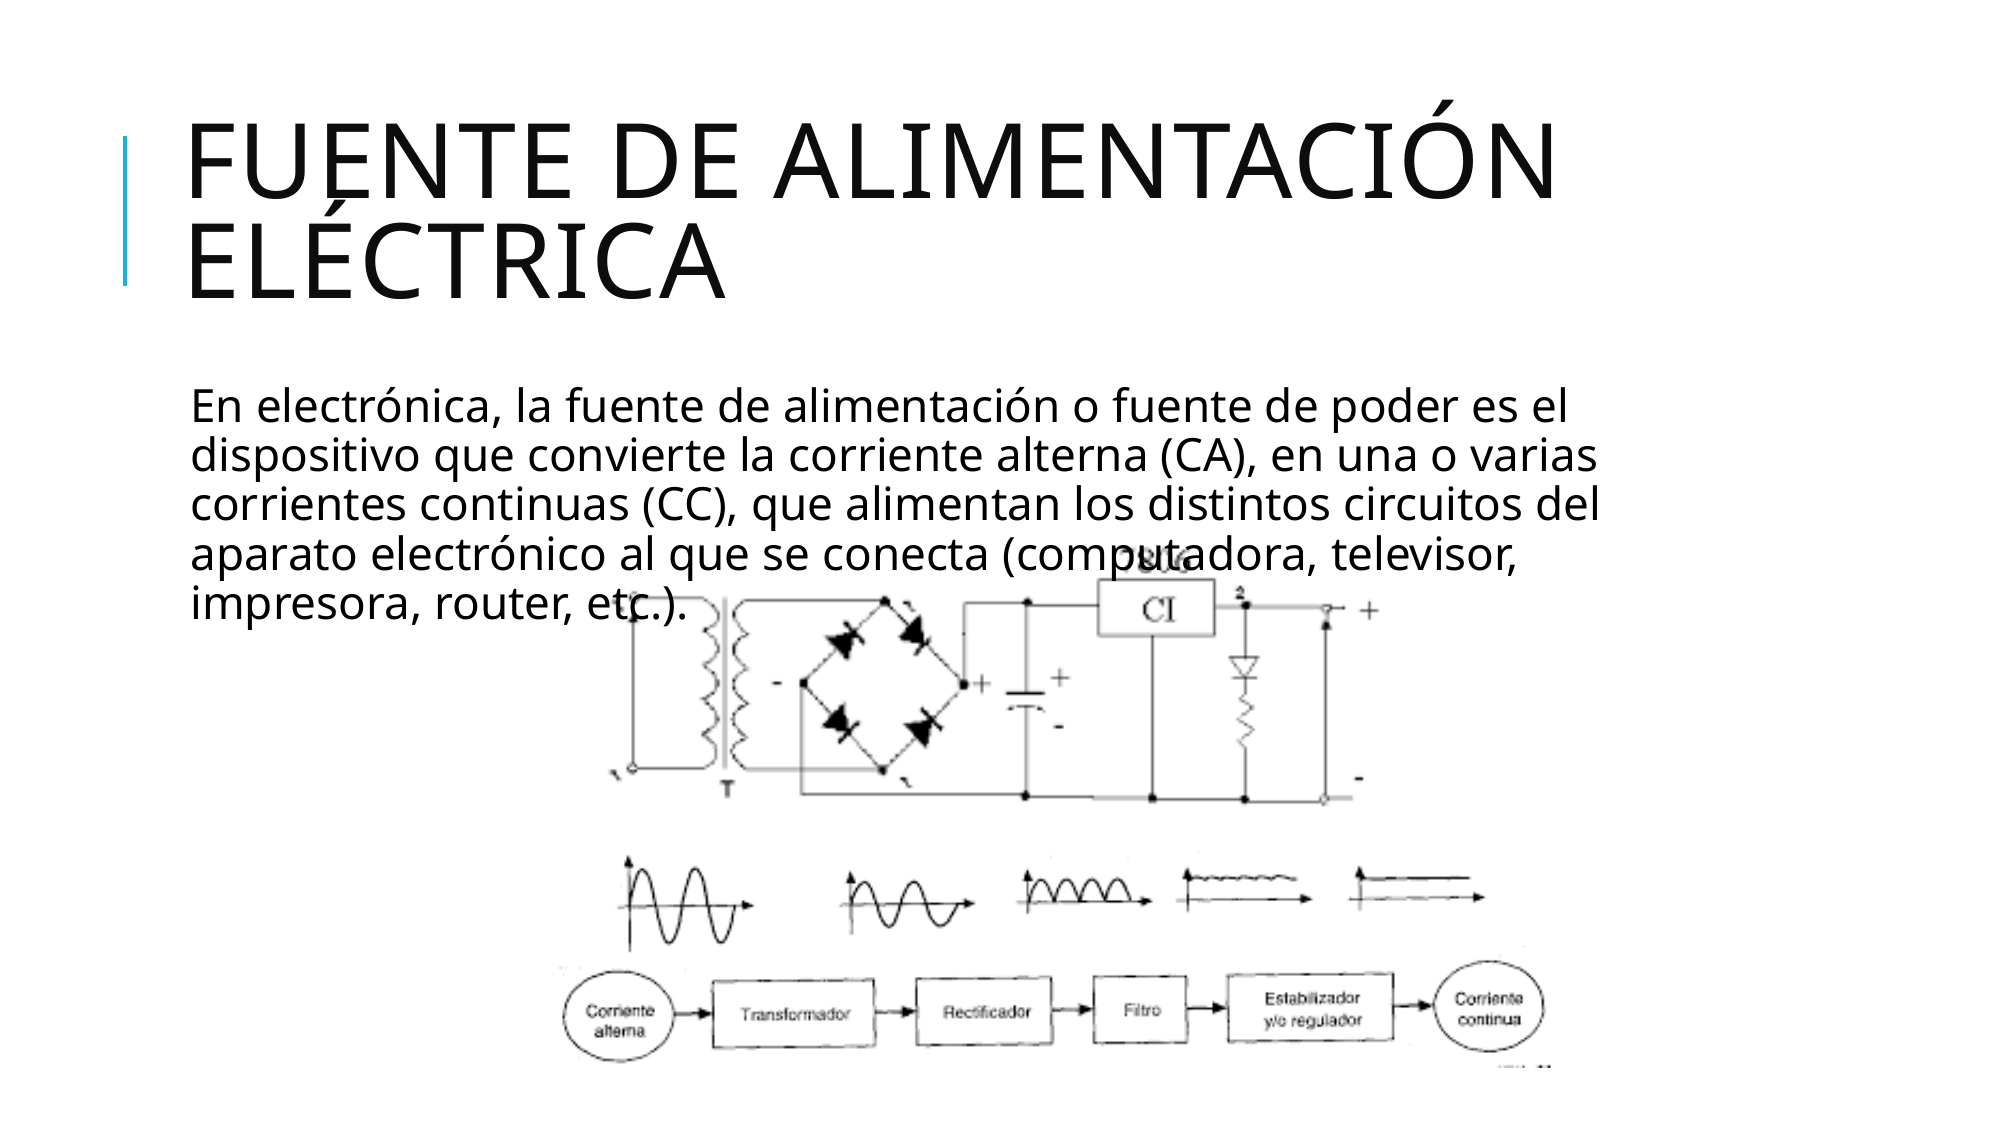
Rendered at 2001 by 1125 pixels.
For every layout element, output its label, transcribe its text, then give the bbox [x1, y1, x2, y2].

title Fuente de Alimentación Eléctrica [168, 96, 1763, 342]
picture [546, 486, 1553, 1069]
list En electrónica, la fuente de alimentación o fuente de poder es el dispositivo que convierte la corriente alterna (CA), en una o varias corrientes continuas (CC), que alimentan los distintos circuitos del aparato electrónico al que se conecta (computadora, televisor, impresora, router, etc.). [168, 375, 1763, 1035]
